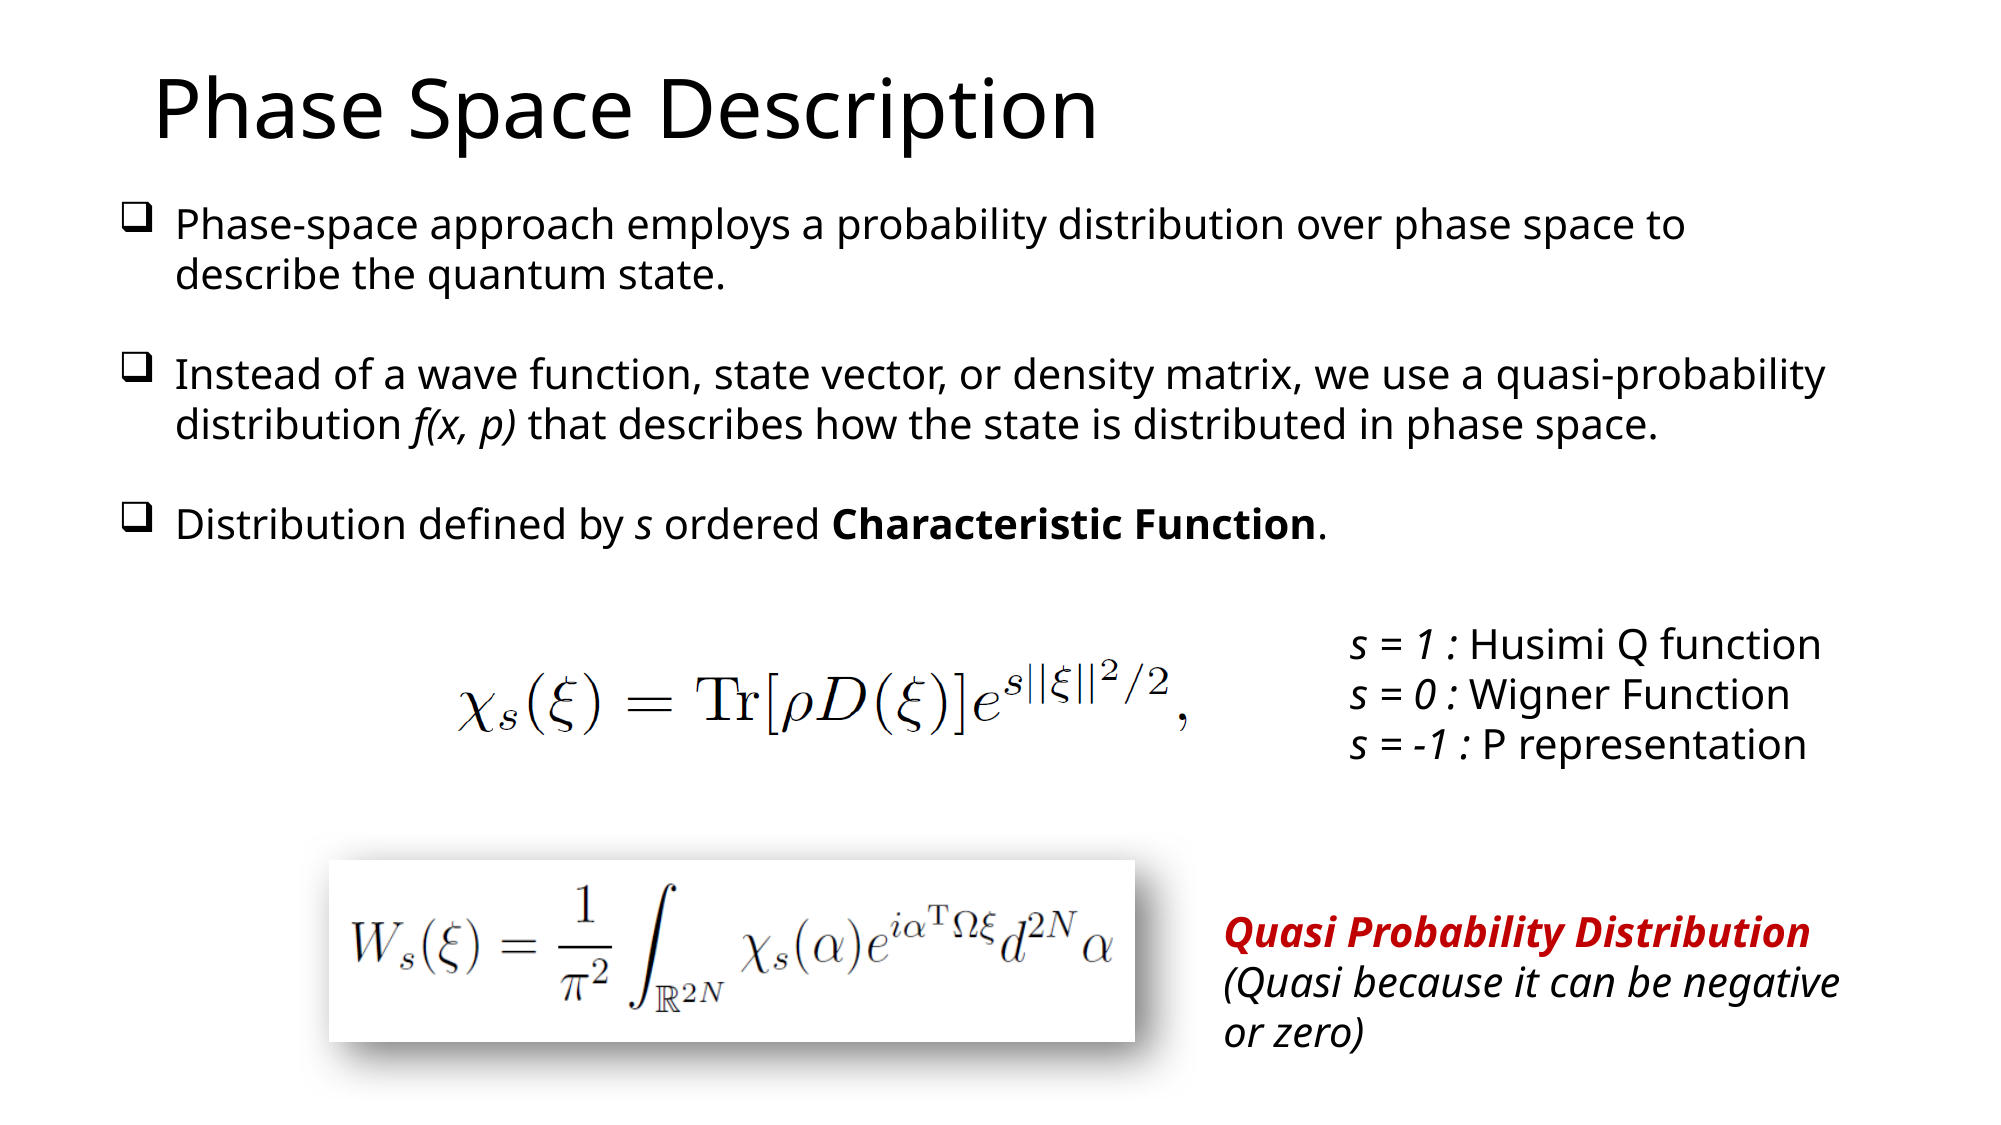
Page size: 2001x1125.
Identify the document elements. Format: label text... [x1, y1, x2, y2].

title Phase Space Description [137, 59, 1863, 140]
text_box Quasi Probability Distribution (Quasi because it can be negative or zero) [1208, 898, 1867, 1064]
text_box Phase-space approach employs a probability distribution over phase space to describe the quantum state. Instead of a wave function, state vector, or density matrix, we use a quasi-probability distribution f(x, p) that describes how the state is distributed in phase space. Distribution defined by s ordered Characteristic Function. [103, 140, 1863, 606]
picture [432, 644, 1209, 751]
picture [329, 859, 1136, 1042]
text_box s = 1 : Husimi Q function s = 0 : Wigner Function s = -1 : P representation [1335, 609, 1927, 775]
list [137, 606, 1863, 1014]
